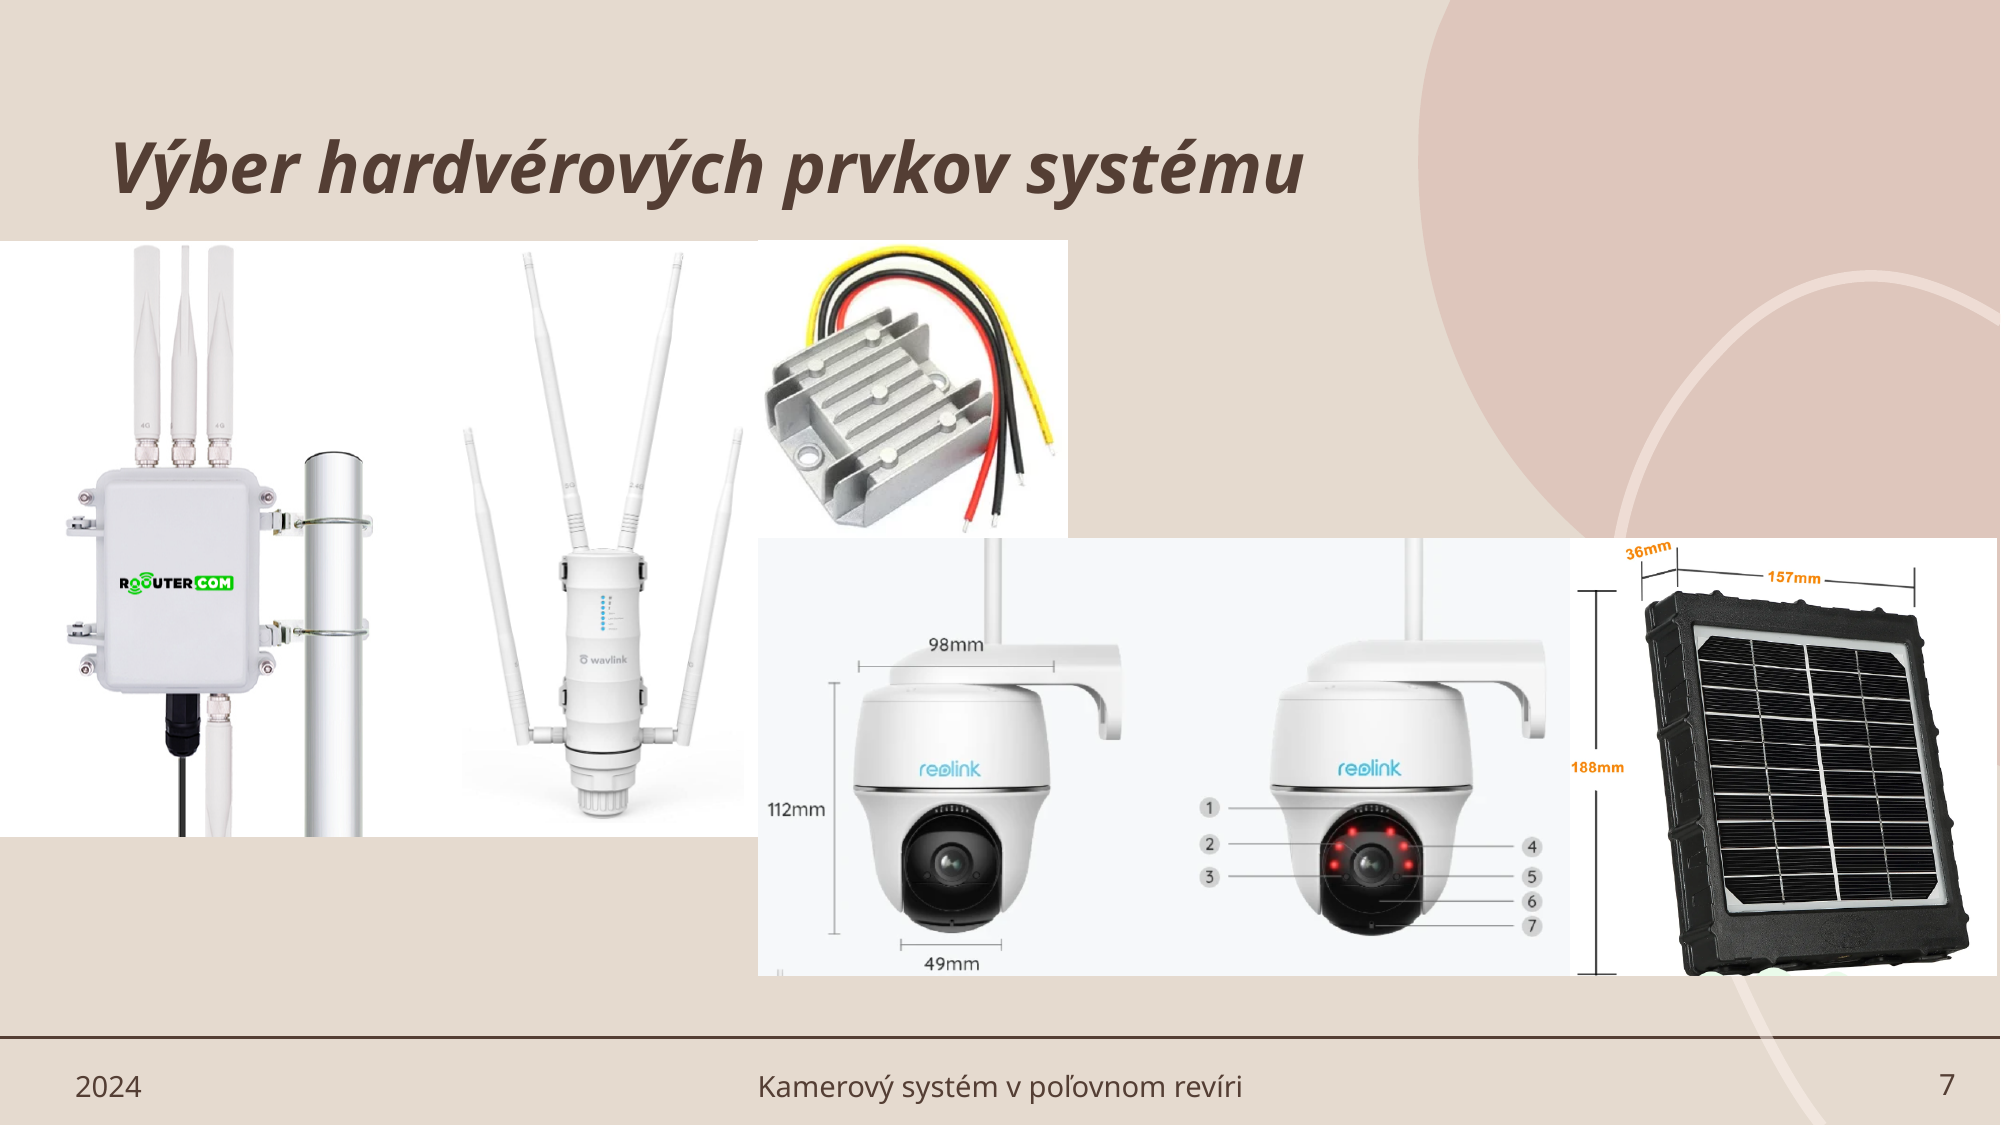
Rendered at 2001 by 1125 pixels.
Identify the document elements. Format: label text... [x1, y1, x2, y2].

title Výber hardvérových prvkov systému [94, 115, 1820, 227]
footer Kamerový systém v poľovnom revíri [718, 1060, 1283, 1112]
picture [0, 240, 1997, 976]
slide_number 7 [1808, 1060, 1971, 1112]
slide_number 2024 [60, 1060, 222, 1112]
